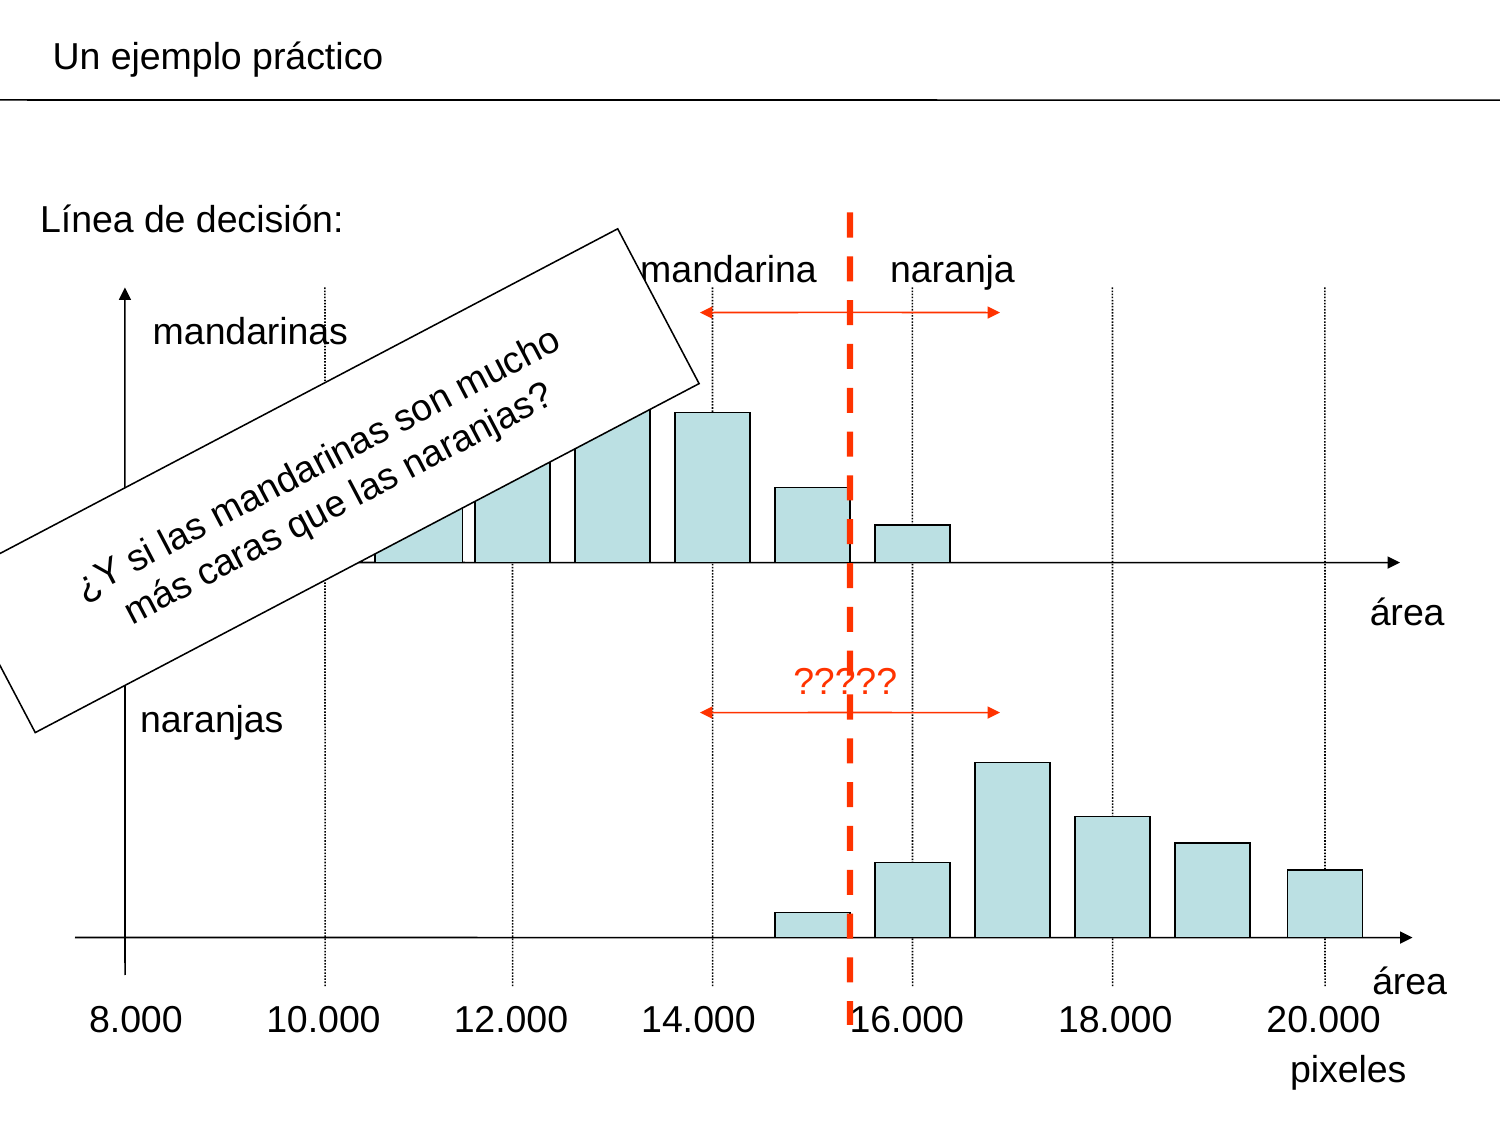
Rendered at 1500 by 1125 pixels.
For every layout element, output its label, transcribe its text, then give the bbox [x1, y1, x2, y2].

text_box mandarina [625, 237, 832, 298]
text_box naranjas [125, 687, 299, 748]
text_box [850, 306, 1000, 319]
text_box [699, 706, 850, 719]
text_box área [1354, 580, 1460, 641]
text_box [850, 706, 1000, 719]
text_box mandarinas [137, 299, 363, 360]
text_box [674, 412, 750, 563]
text_box [974, 762, 1050, 938]
text_box [574, 410, 650, 563]
text_box ¿Y si las mandarinas son mucho más caras que las naranjas? [0, 228, 700, 733]
text_box [874, 862, 950, 938]
text_box [1174, 843, 1250, 938]
text_box [474, 463, 550, 563]
text_box 8.000 10.000 12.000 14.000 16.000 18.000 20.000 [74, 987, 1398, 1048]
text_box [699, 306, 850, 319]
text_box [118, 287, 132, 487]
text_box [374, 509, 463, 563]
text_box [1287, 870, 1363, 938]
text_box [1325, 556, 1400, 569]
text_box [774, 912, 850, 938]
text_box [1363, 931, 1413, 944]
text_box Un ejemplo práctico [38, 24, 399, 85]
text_box Línea de decisión: [25, 187, 359, 338]
text_box área [1357, 949, 1463, 1010]
text_box [774, 487, 850, 563]
text_box [1074, 816, 1150, 938]
text_box [874, 525, 950, 563]
text_box naranja [875, 237, 1030, 298]
text_box pixeles [1275, 1037, 1422, 1098]
text_box ????? [778, 649, 912, 710]
